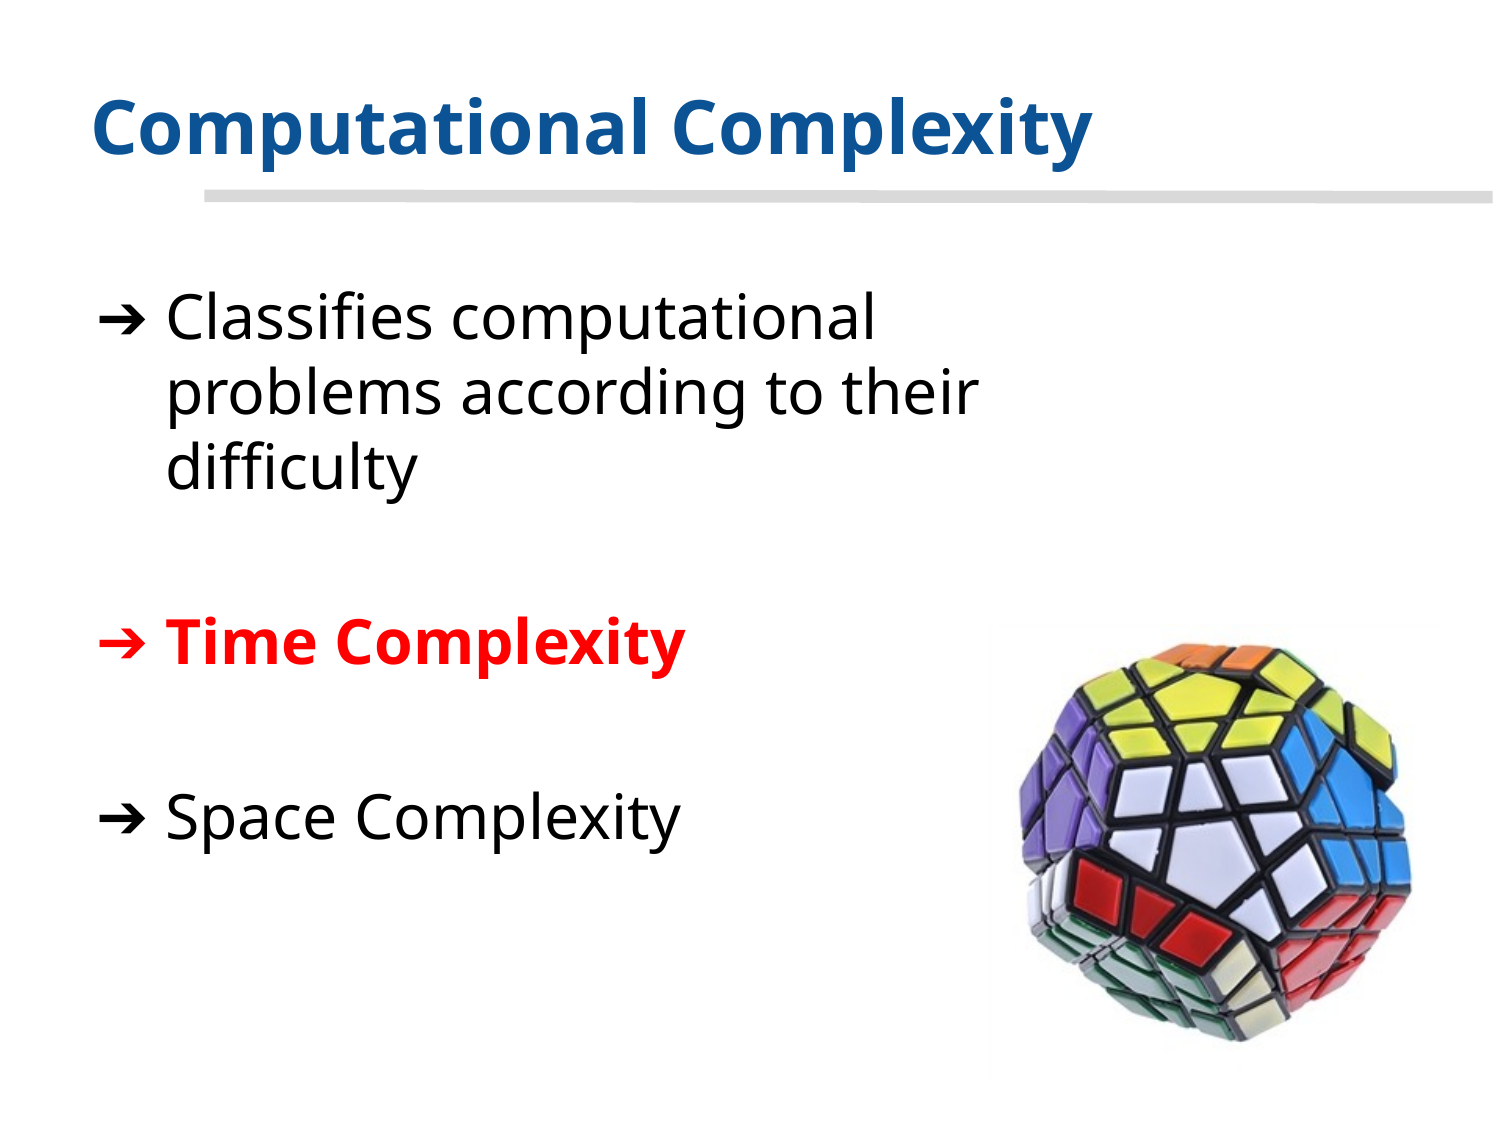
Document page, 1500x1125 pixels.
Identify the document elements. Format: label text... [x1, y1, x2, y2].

picture [988, 624, 1442, 1078]
list Classifies computational problems according to their difficulty Time Complexity Space Complexity [75, 262, 1020, 1078]
title Computational Complexity [75, 45, 1425, 185]
